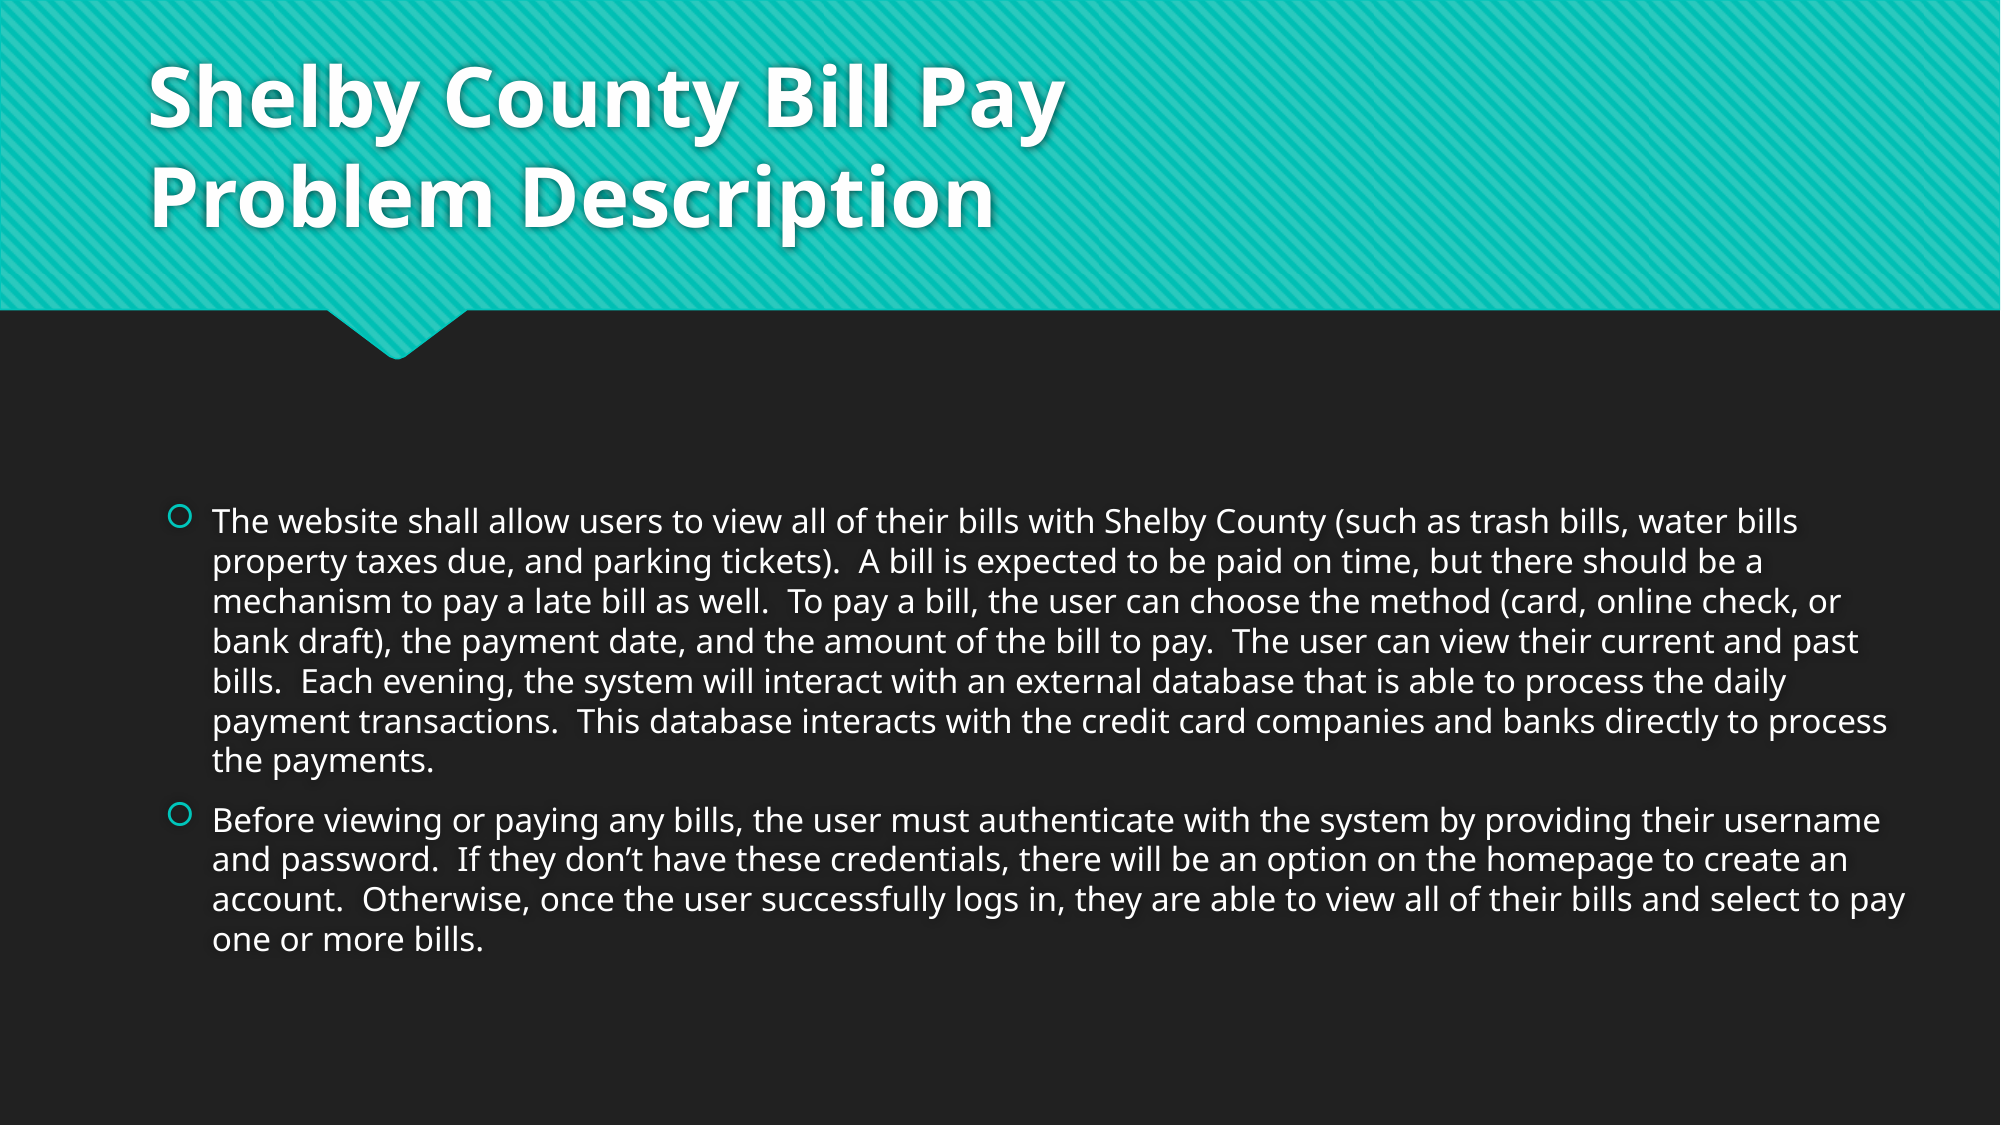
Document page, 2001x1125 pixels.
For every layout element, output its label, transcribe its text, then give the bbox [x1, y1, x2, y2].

title Shelby County Bill Pay Problem Description [132, 92, 1868, 253]
list The website shall allow users to view all of their bills with Shelby County (such as trash bills, water bills property taxes due, and parking tickets). A bill is expected to be paid on time, but there should be a mechanism to pay a late bill as well. To pay a bill, the user can choose the method (card, online check, or bank draft), the payment date, and the amount of the bill to pay. The user can view their current and past bills. Each evening, the system will interact with an external database that is able to process the daily payment transactions. This database interacts with the credit card companies and banks directly to process the payments. Before viewing or paying any bills, the user must authenticate with the system by providing their username and password. If they don’t have these credentials, there will be an option on the homepage to create an account. Otherwise, once the user successfully logs in, they are able to view all of their bills and select to pay one or more bills. [75, 362, 1942, 1096]
